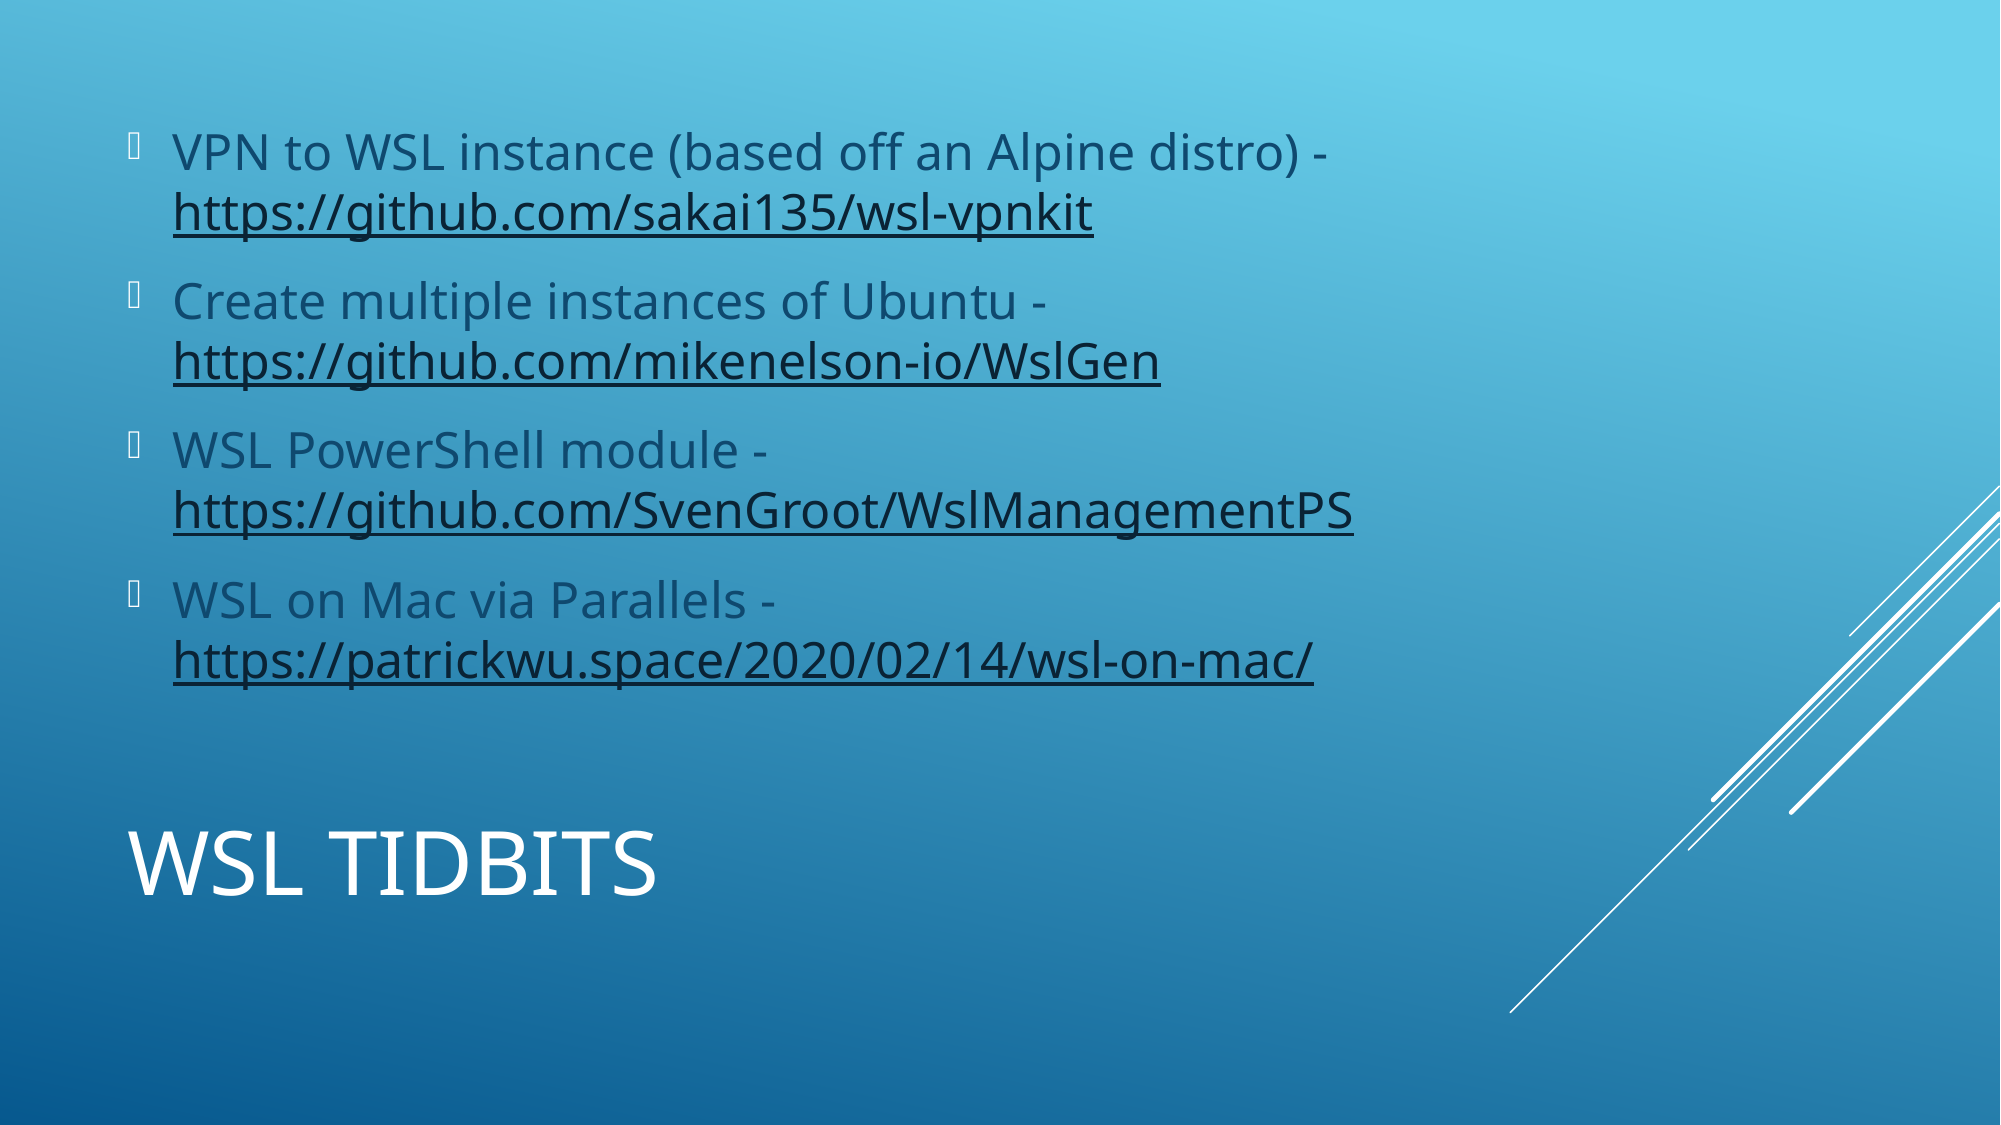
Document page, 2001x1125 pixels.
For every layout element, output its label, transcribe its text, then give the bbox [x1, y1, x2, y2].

list VPN to WSL instance (based off an Alpine distro) - https://github.com/sakai135/wsl-vpnkit Create multiple instances of Ubuntu - https://github.com/mikenelson-io/WslGen WSL PowerShell module - https://github.com/SvenGroot/WslManagementPS WSL on Mac via Parallels - https://patrickwu.space/2020/02/14/wsl-on-mac/ [112, 112, 1513, 706]
title WSL Tidbits [112, 736, 1513, 984]
